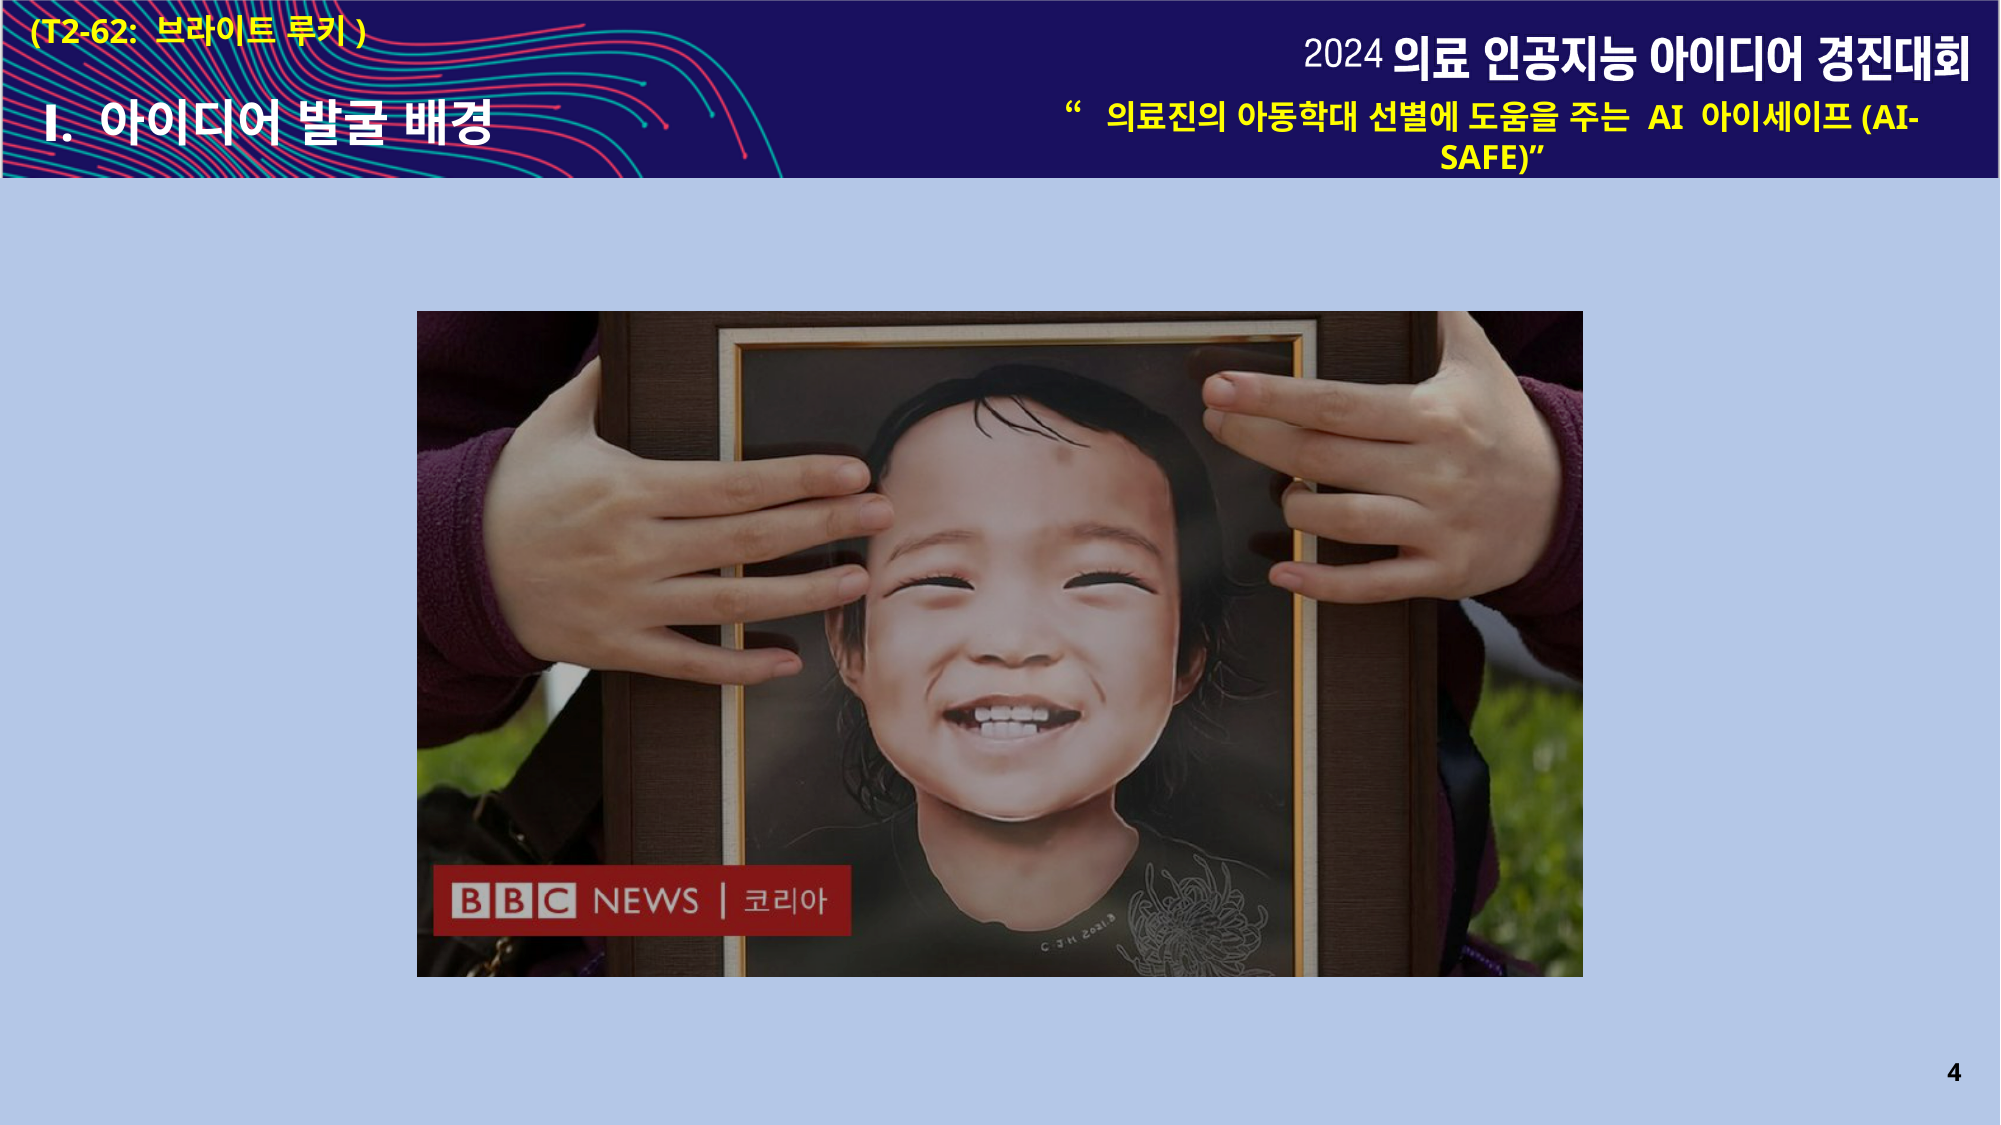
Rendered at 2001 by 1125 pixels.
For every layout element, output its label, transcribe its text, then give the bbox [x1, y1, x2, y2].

picture [0, 0, 2000, 178]
slide_number 4 [1526, 1043, 1977, 1104]
text_box Ⅰ. 아이디어 발굴 배경 [41, 61, 636, 152]
text_box (T2-62: 브라이트 루키) [15, 2, 1149, 58]
text_box “의료진의 아동학대 선별에 도움을 주는 AI 아이세이프(AI-SAFE)” [1007, 88, 1977, 184]
picture [417, 311, 1583, 977]
